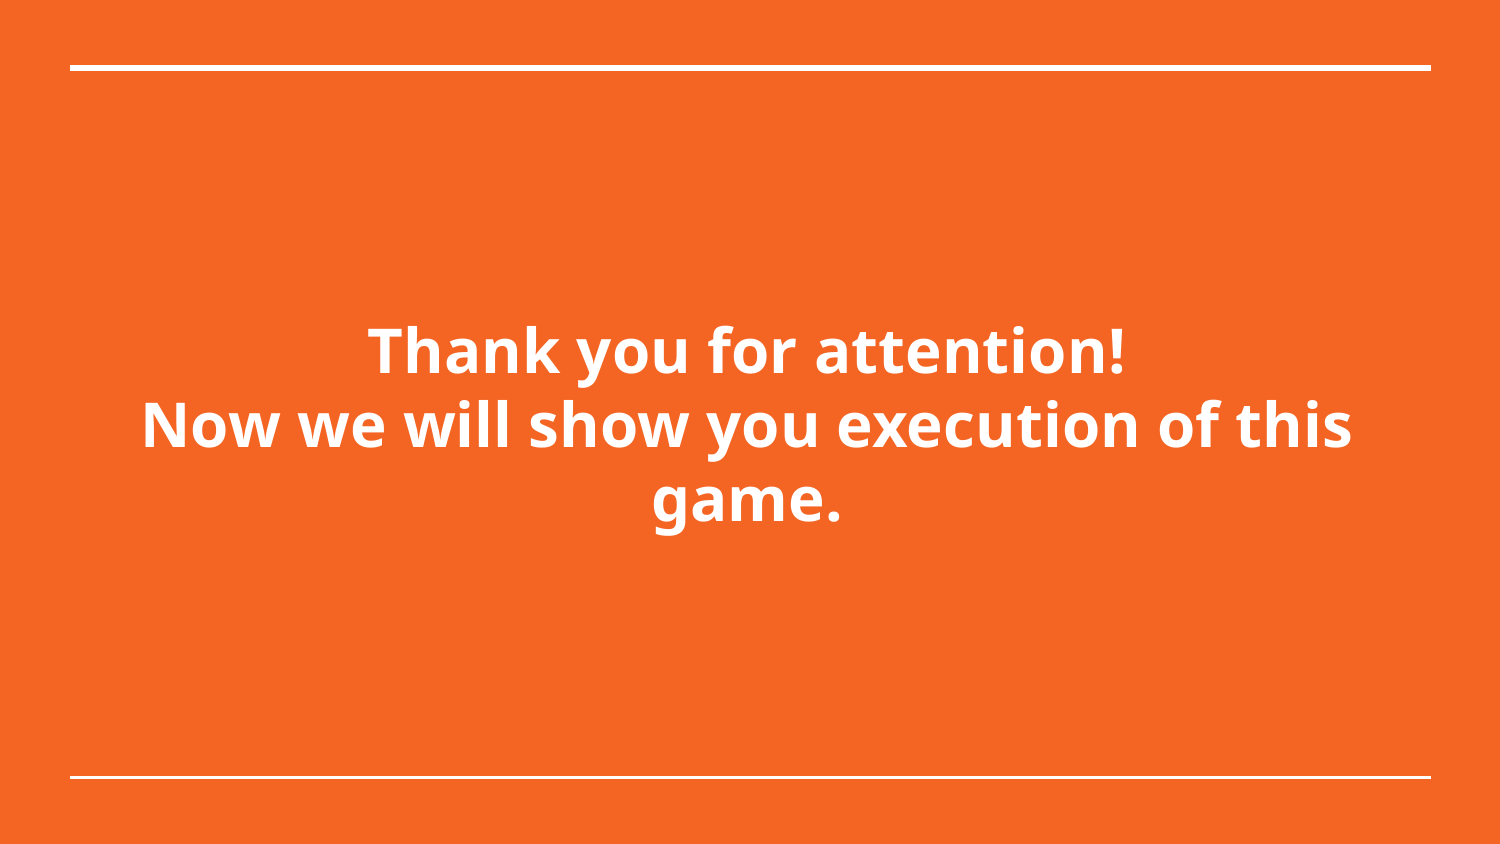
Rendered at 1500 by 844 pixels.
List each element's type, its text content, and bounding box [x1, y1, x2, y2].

title Thank you for attention! Now we will show you execution of this game. [66, 296, 1428, 550]
